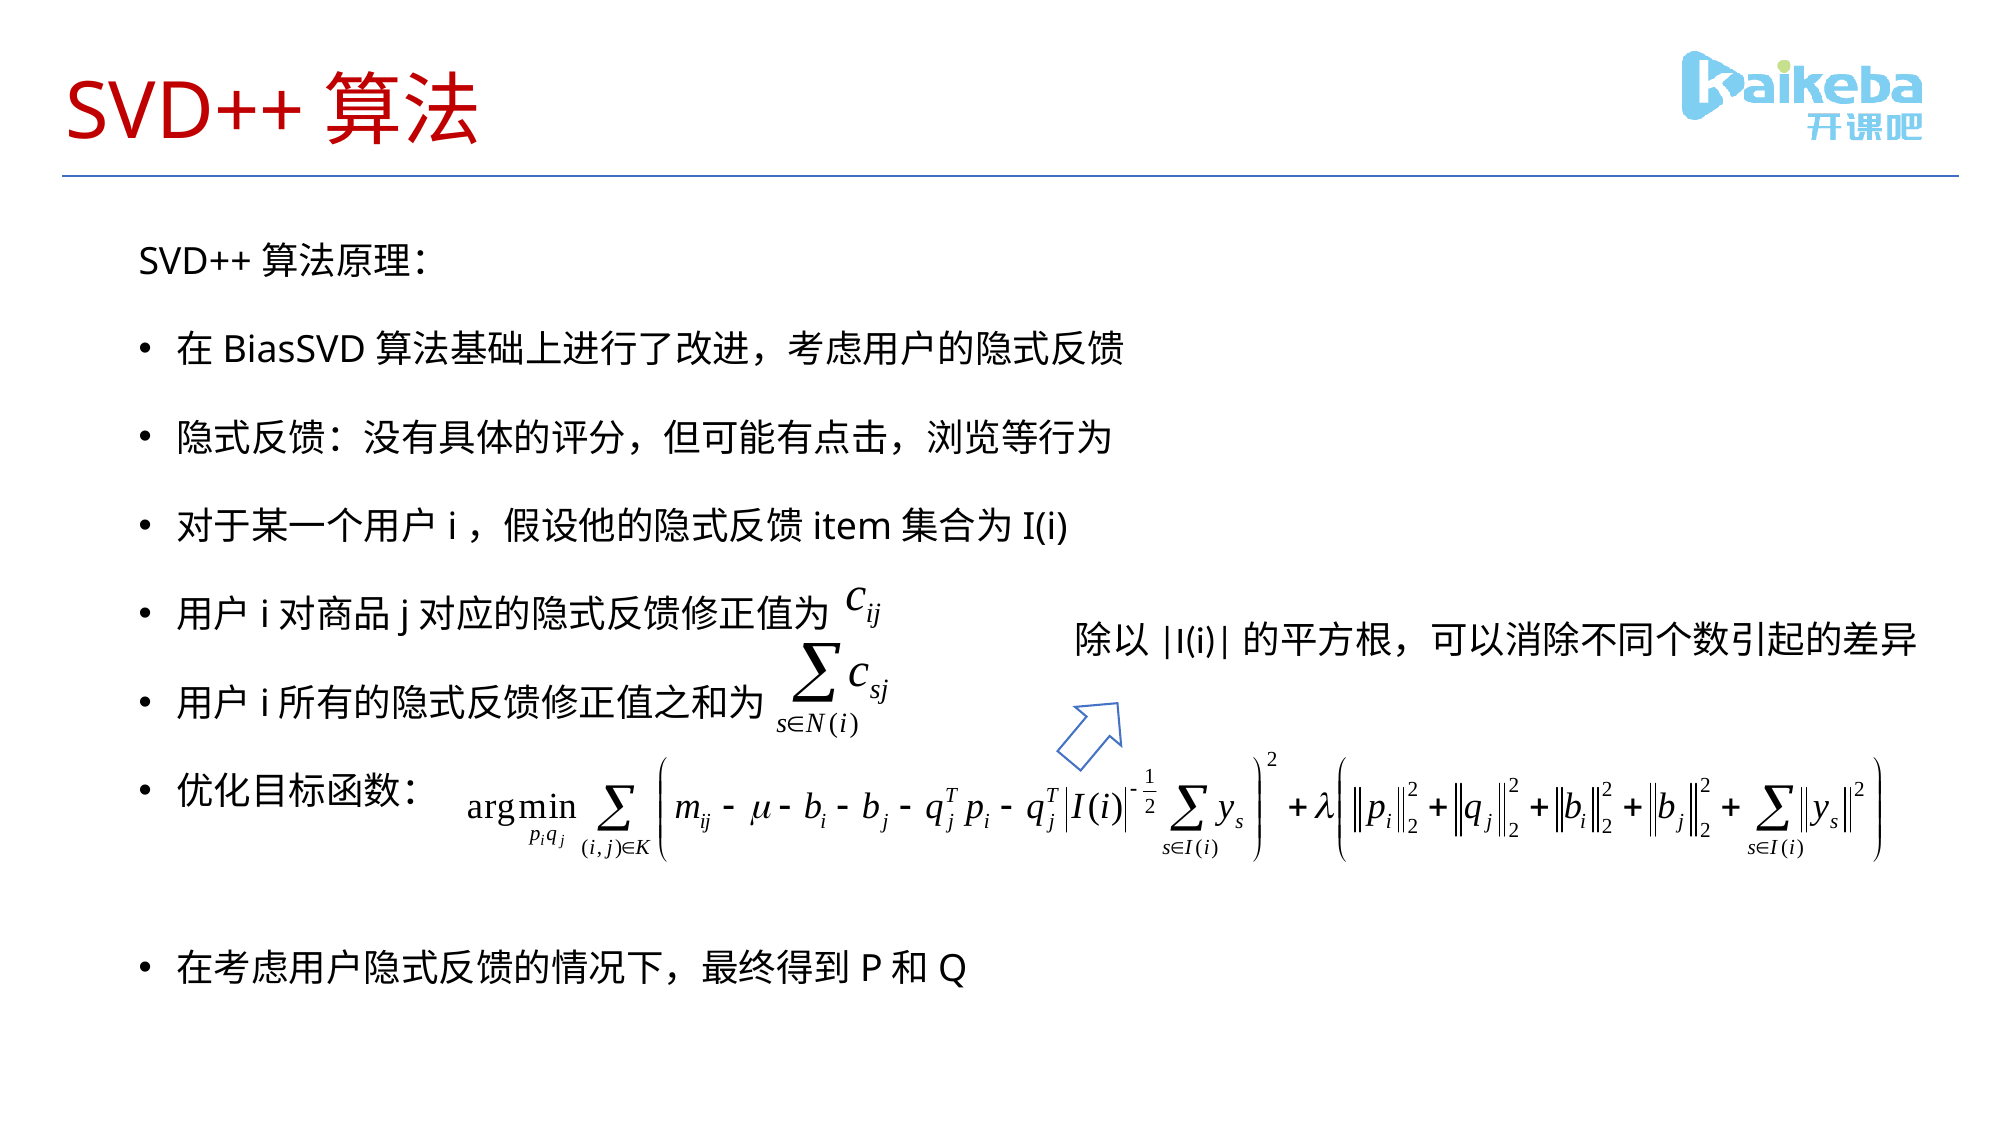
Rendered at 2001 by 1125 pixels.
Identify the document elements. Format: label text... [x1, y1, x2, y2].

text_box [838, 562, 891, 634]
text_box [1066, 703, 1121, 741]
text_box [461, 741, 1891, 869]
title SVD++算法 [57, 59, 1728, 167]
text_box 除以|I(i)|的平方根，可以消除不同个数引起的差异 [1067, 608, 1969, 669]
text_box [768, 634, 903, 747]
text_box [1653, 21, 1950, 167]
text_box SVD++算法原理： 在BiasSVD算法基础上进行了改进，考虑用户的隐式反馈 隐式反馈：没有具体的评分，但可能有点击，浏览等行为 对于某一个用户i，假设他的隐式反馈item集合为I(i) 用户i对商品j对应的隐式反馈修正值为 用户i所有的隐式反馈修正值之和为 优化目标函数： 在考虑用户隐式反馈的情况下，最终得到P和Q [131, 206, 1825, 1072]
